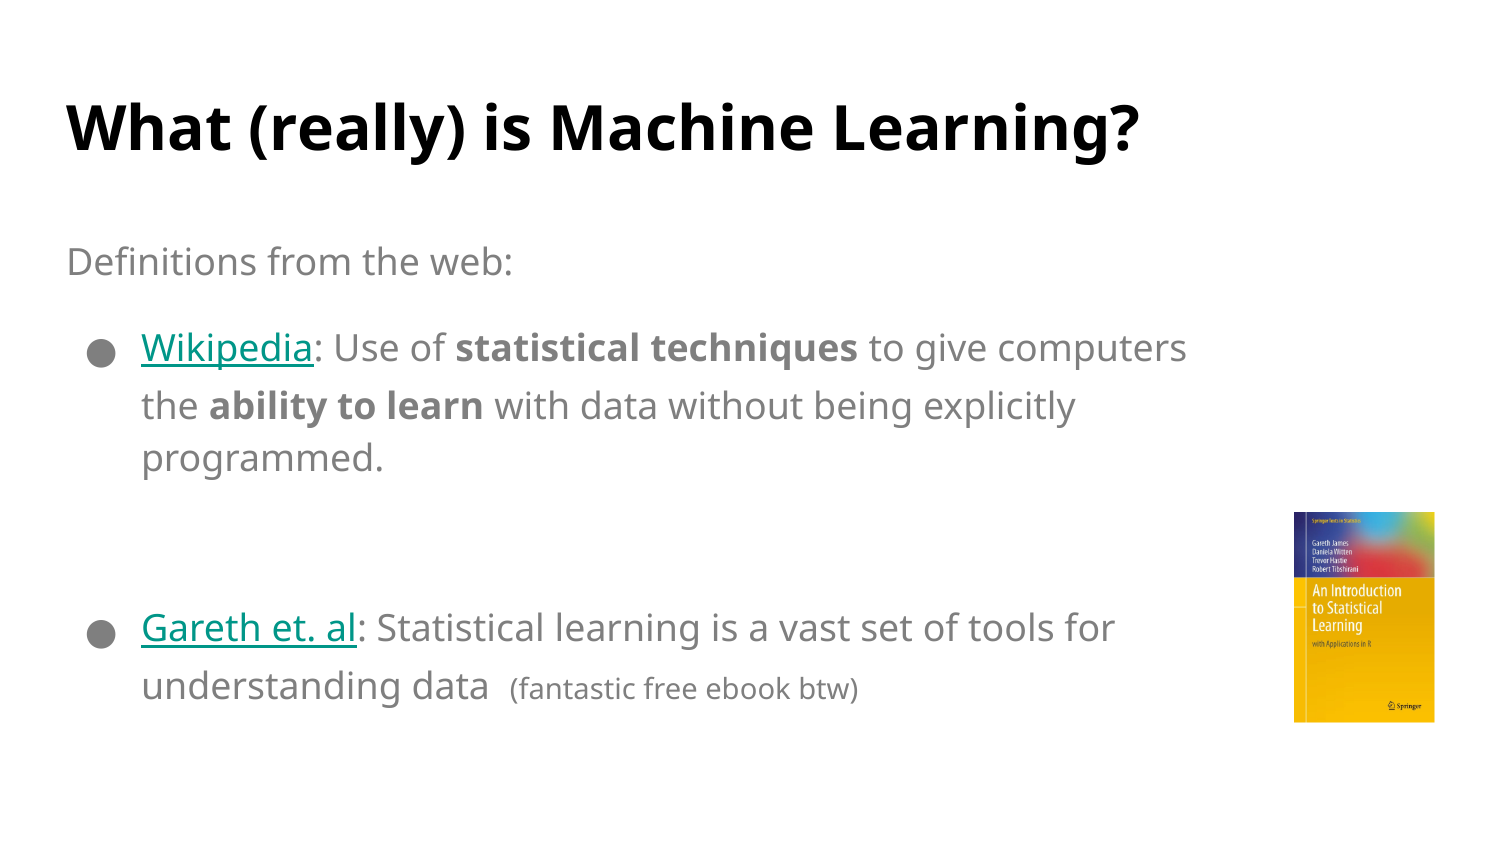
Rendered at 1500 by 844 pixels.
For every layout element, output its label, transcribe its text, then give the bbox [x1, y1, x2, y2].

title What (really) is Machine Learning? [51, 72, 1449, 176]
picture [1293, 511, 1435, 724]
list Definitions from the web: Wikipedia: Use of statistical techniques to give computers the ability to learn with data without being explicitly programmed. Gareth et. al: Statistical learning is a vast set of tools for understanding data (fantastic free ebook btw) [51, 189, 1258, 750]
